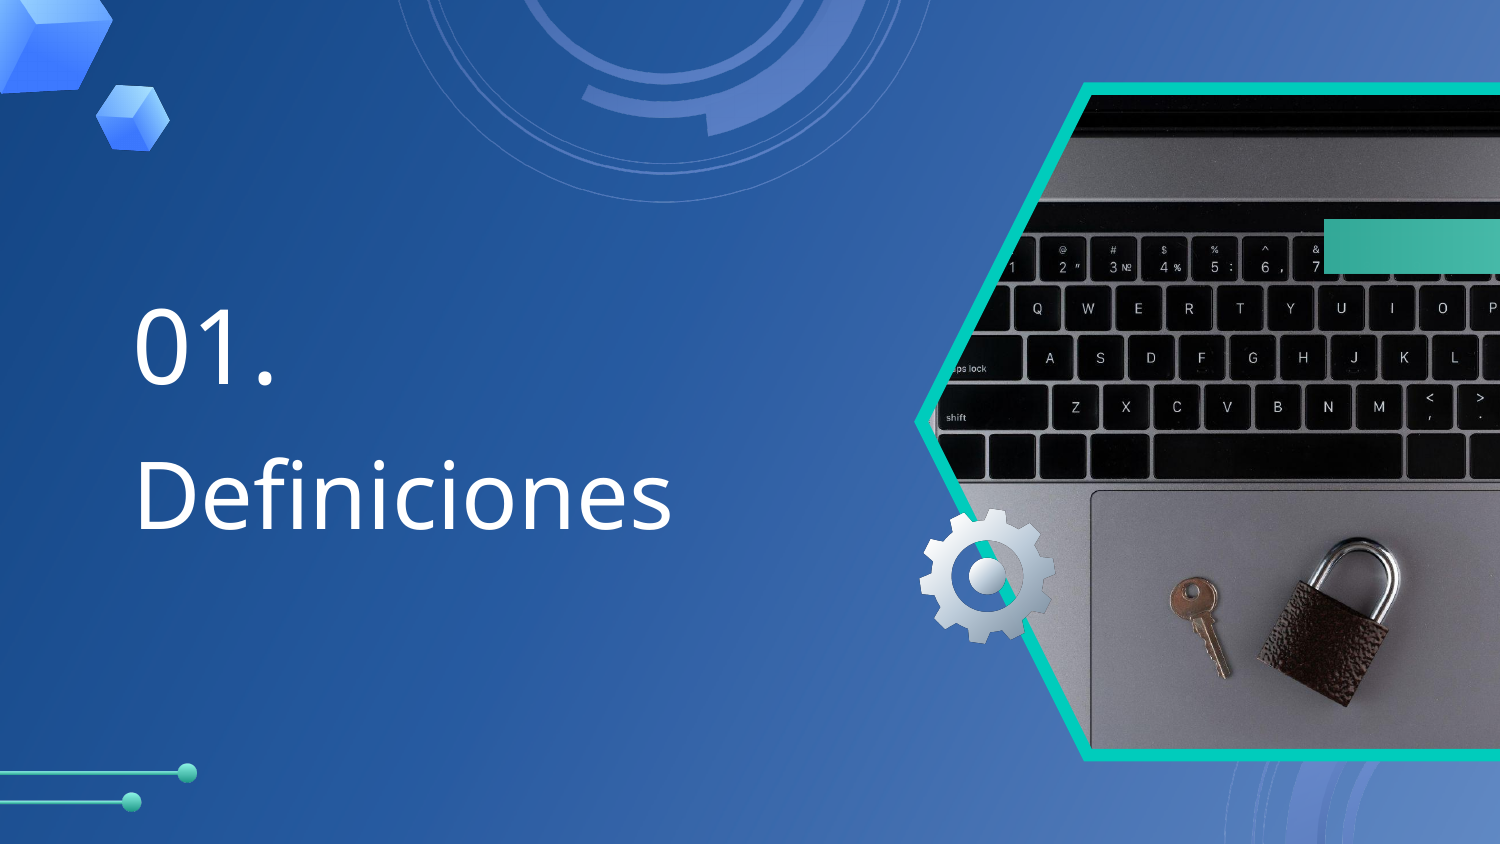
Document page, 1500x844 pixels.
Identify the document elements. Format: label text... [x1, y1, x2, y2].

title Definiciones [116, 420, 886, 546]
picture [0, 0, 1500, 844]
title 01. [116, 273, 383, 421]
